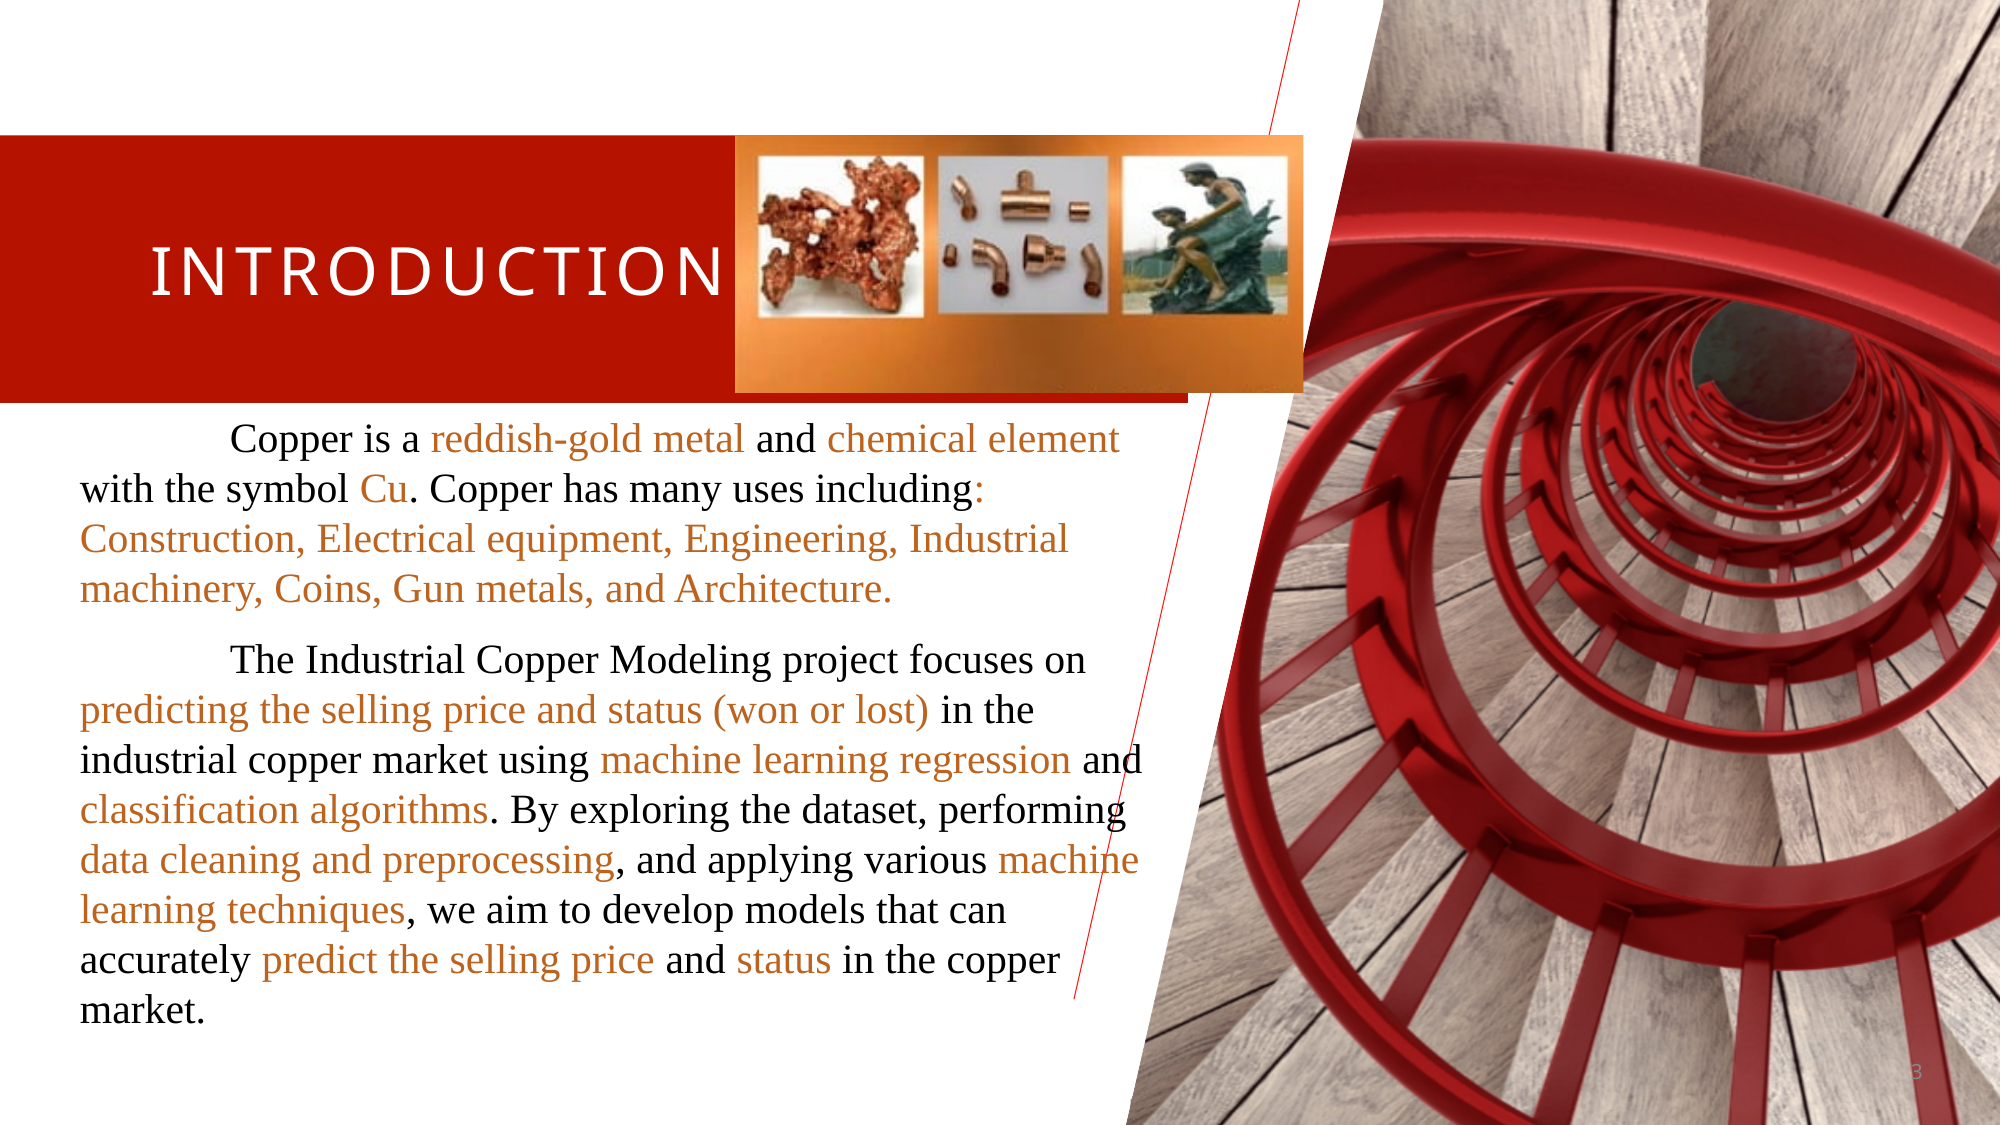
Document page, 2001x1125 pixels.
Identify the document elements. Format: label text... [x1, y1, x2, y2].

title Introduction [0, 135, 1125, 403]
picture [722, 0, 2000, 1125]
list Copper is a reddish-gold metal and chemical element with the symbol Cu. Copper has many uses including: Construction, Electrical equipment, Engineering, Industrial machinery, Coins, Gun metals, and Architecture. The Industrial Copper Modeling project focuses on predicting the selling price and status (won or lost) in the industrial copper market using machine learning regression and classification algorithms. By exploring the dataset, performing data cleaning and preprocessing, and applying various machine learning techniques, we aim to develop models that can accurately predict the selling price and status in the copper market. [64, 402, 1125, 810]
